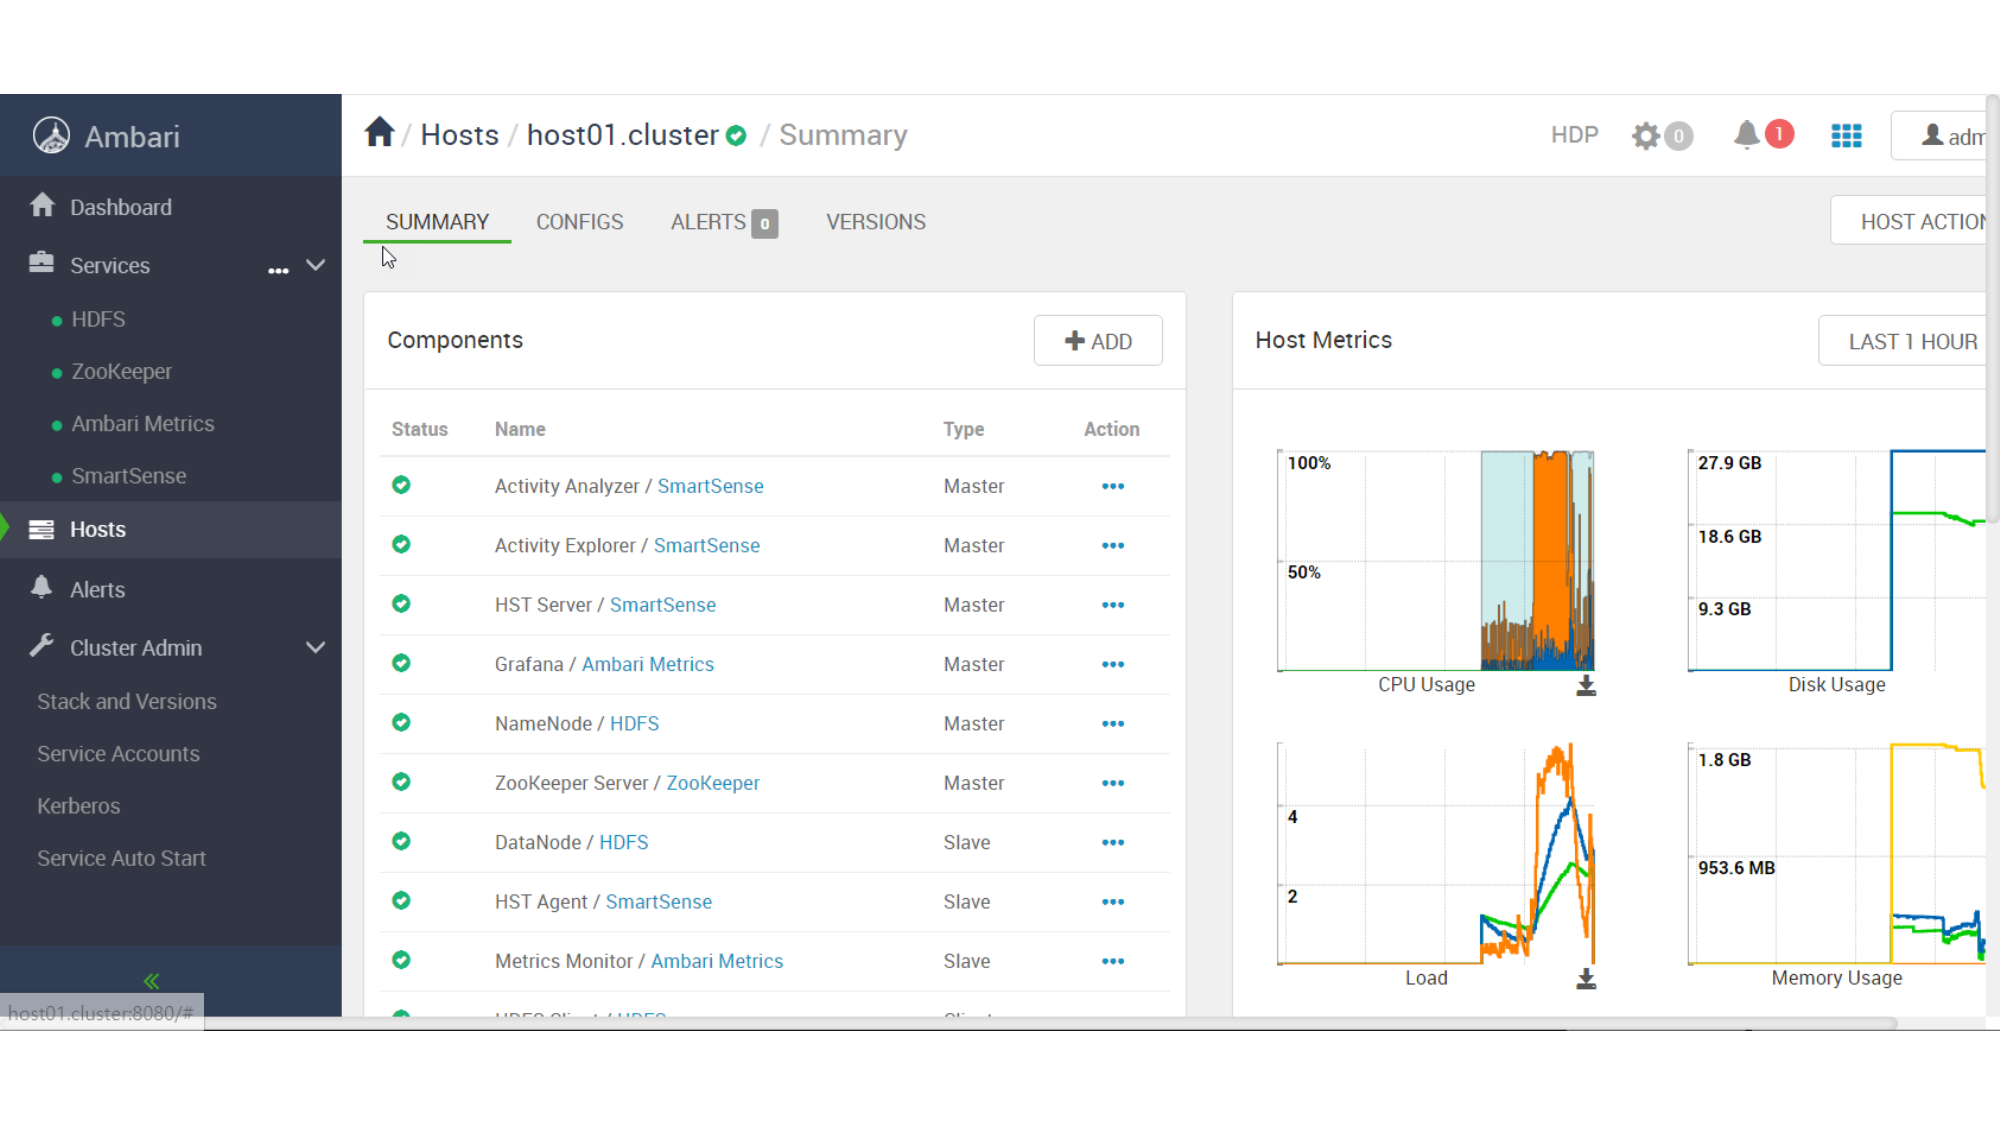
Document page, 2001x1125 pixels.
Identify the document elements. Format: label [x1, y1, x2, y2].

picture [0, 94, 2000, 1031]
